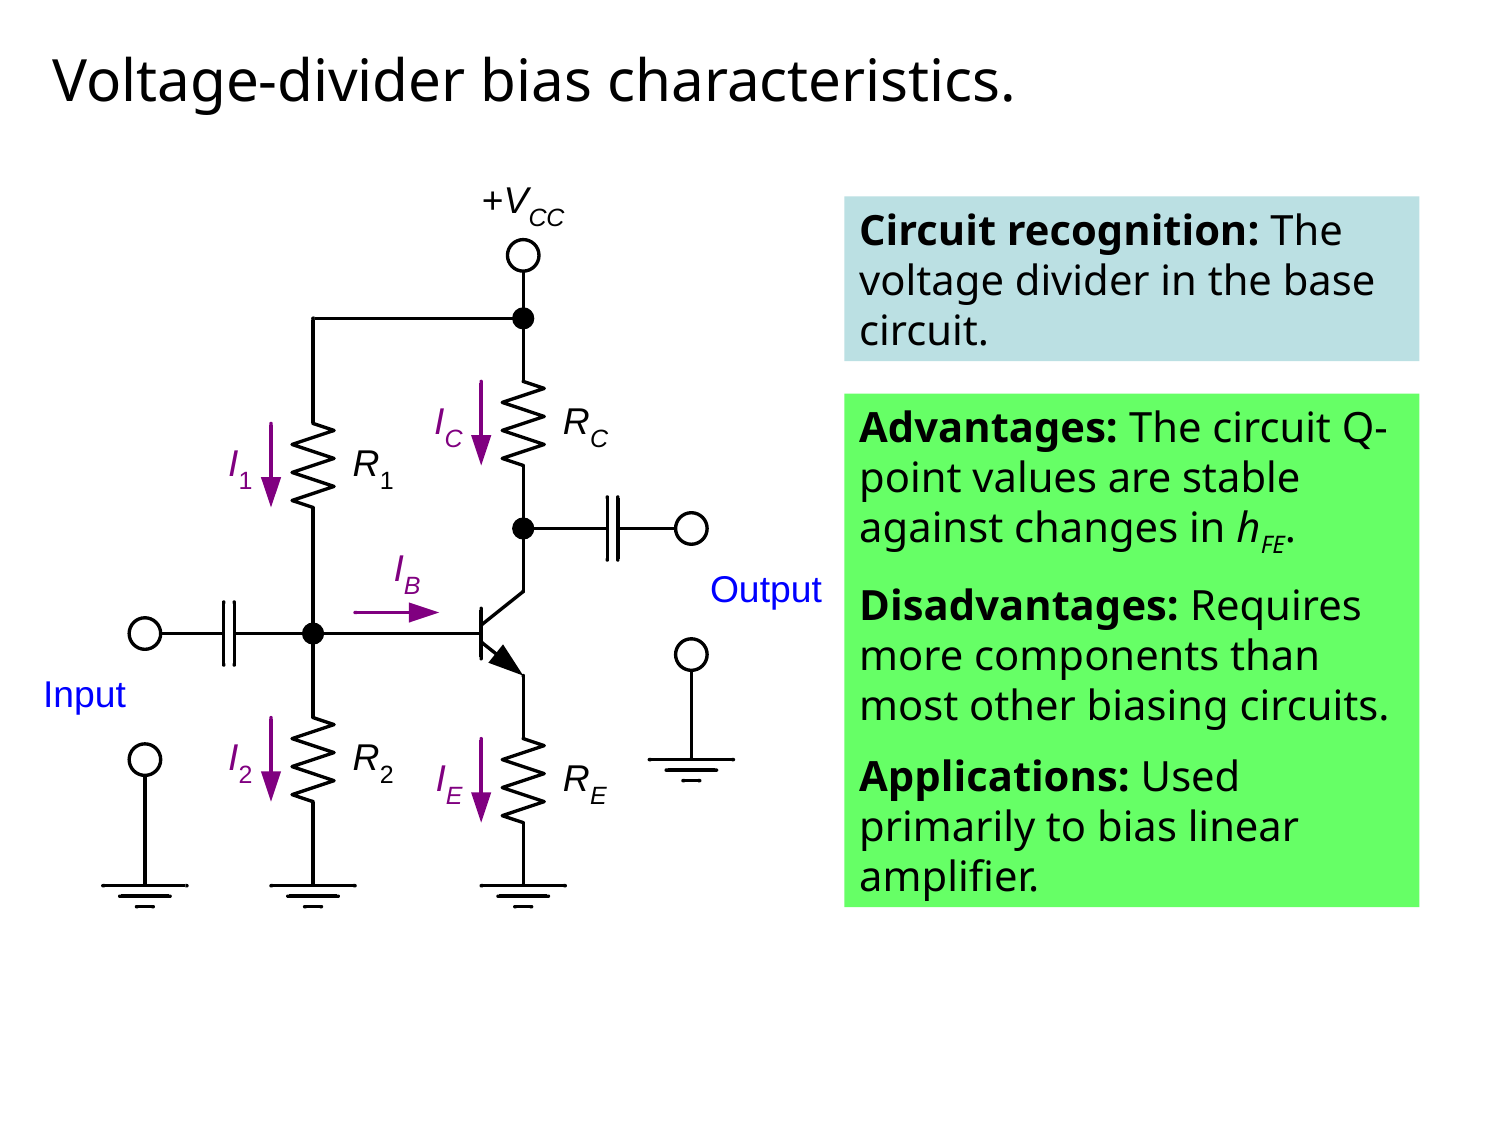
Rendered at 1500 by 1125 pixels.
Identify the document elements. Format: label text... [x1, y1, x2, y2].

title Voltage-divider bias characteristics. [37, 42, 1475, 114]
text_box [37, 169, 828, 914]
text_box Circuit recognition: The voltage divider in the base circuit. [844, 196, 1420, 362]
text_box Advantages: The circuit Q-point values are stable against changes in hFE. Disadvantages: Requires more components than most other biasing circuits. Applications: Used primarily to bias linear amplifier. [844, 393, 1420, 908]
